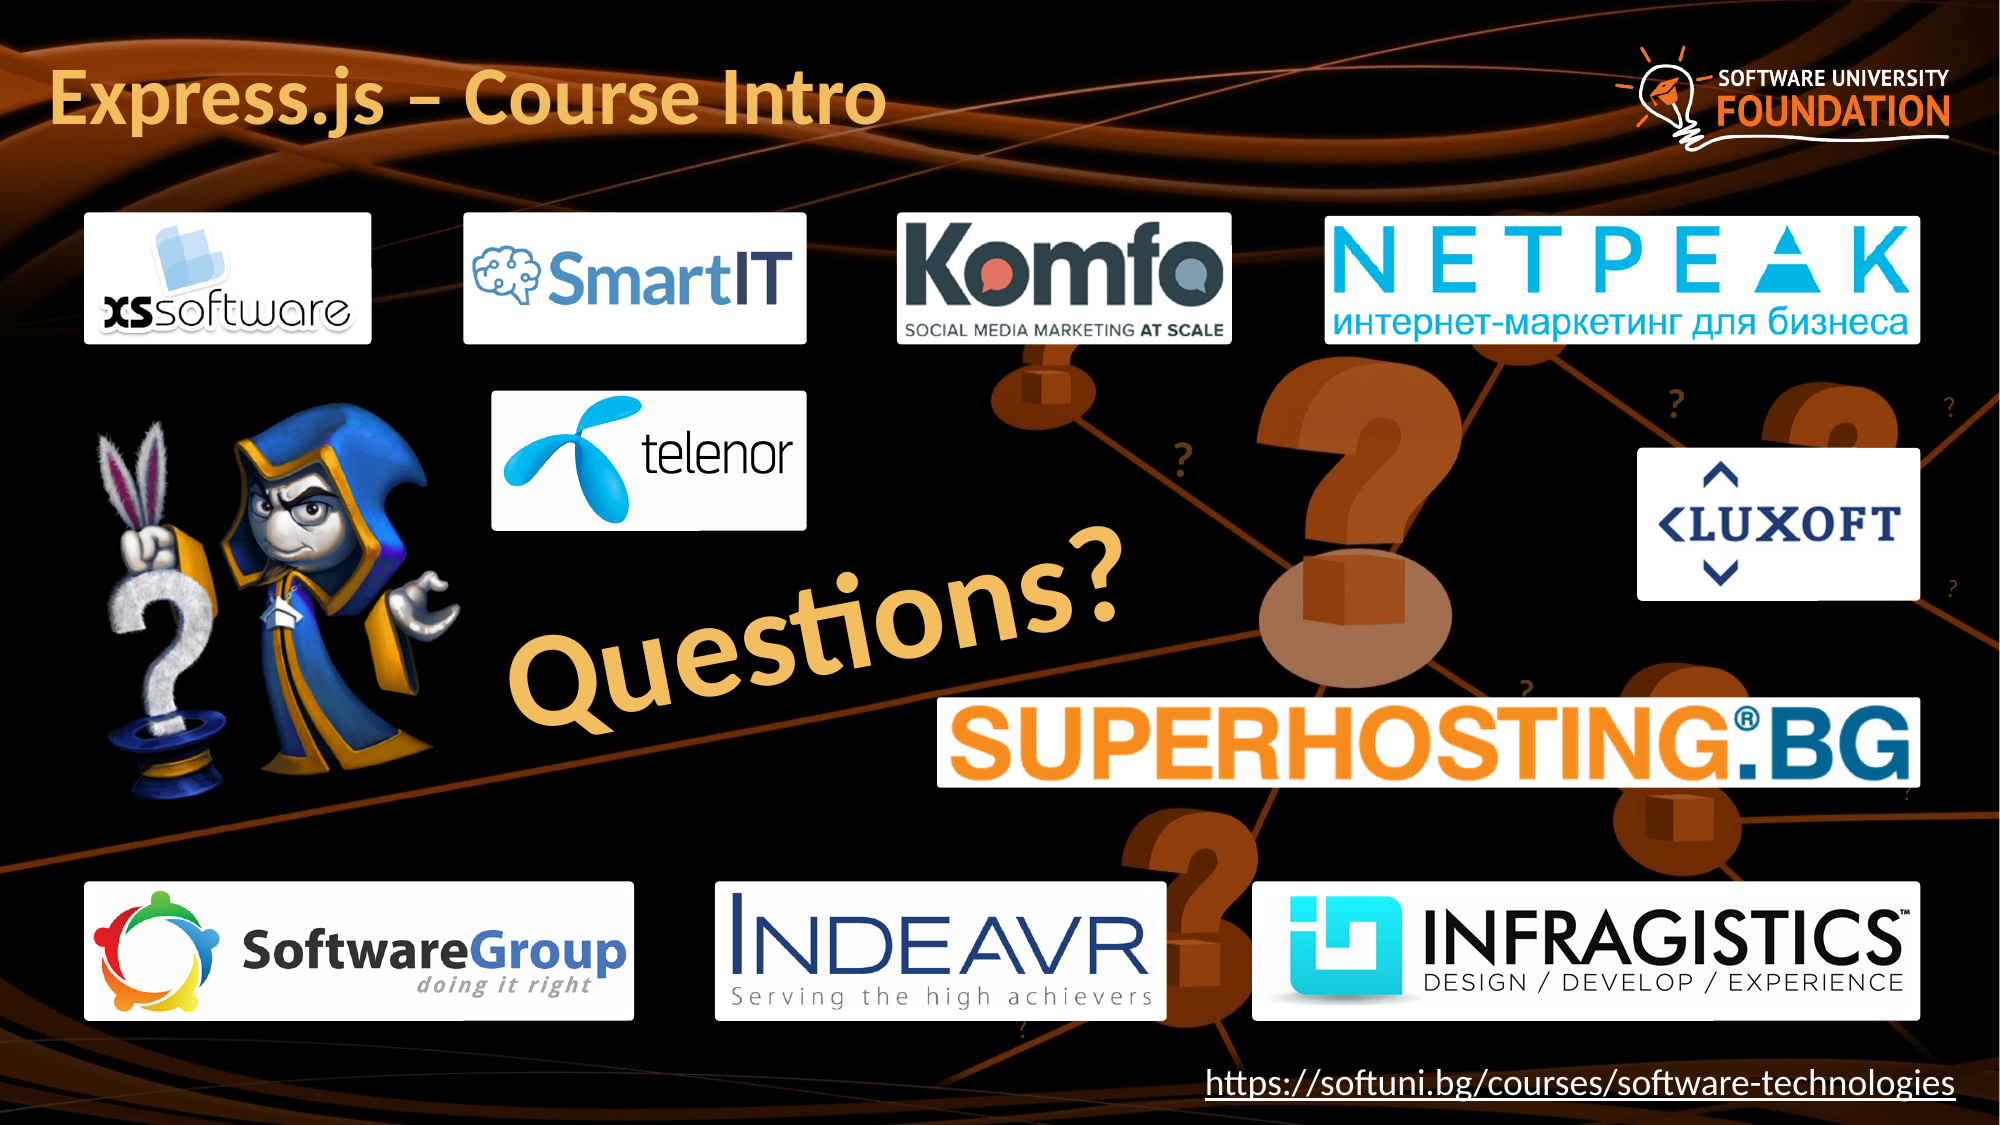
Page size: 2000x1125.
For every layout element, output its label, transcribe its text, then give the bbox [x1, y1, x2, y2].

list https://softuni.bg/courses/software-technologies [250, 1050, 1971, 1108]
picture [0, 0, 2000, 1125]
title Express.js – Course Intro [30, 6, 1602, 189]
